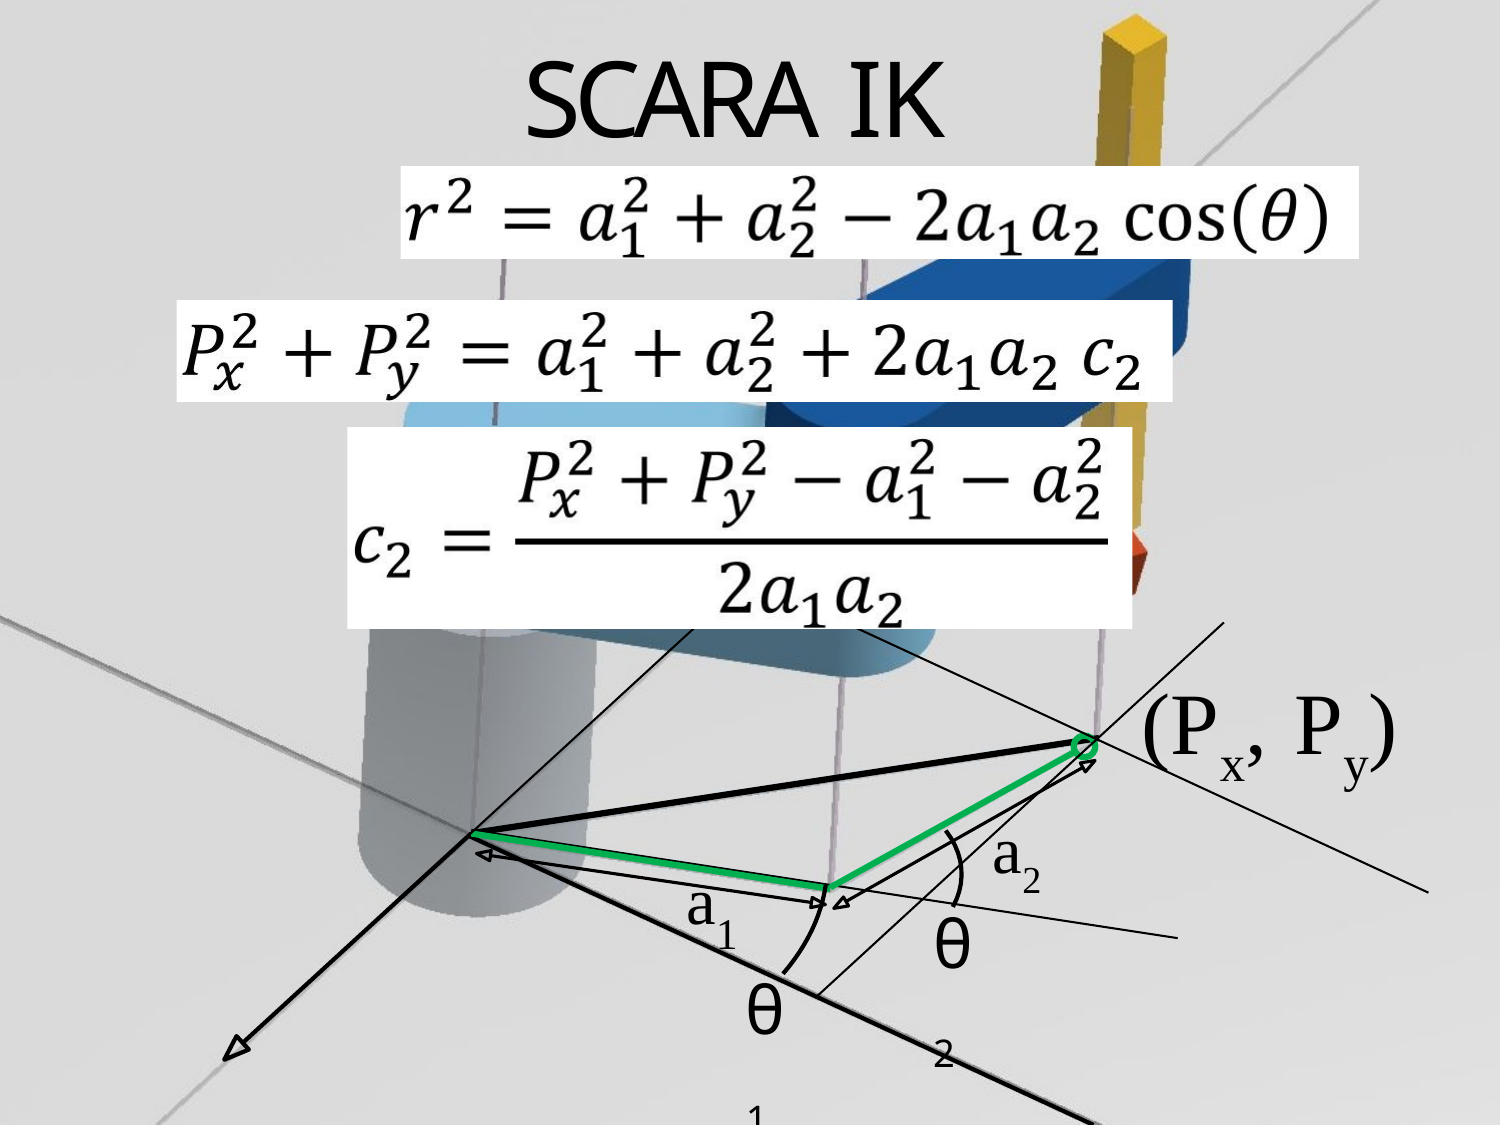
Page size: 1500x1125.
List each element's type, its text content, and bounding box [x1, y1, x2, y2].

text_box [786, 885, 826, 967]
text_box [400, 166, 1359, 259]
text_box [1080, 760, 1096, 772]
text_box [945, 830, 962, 901]
text_box [833, 896, 849, 909]
text_box θ1 [743, 967, 805, 1125]
text_box 1 [713, 905, 741, 959]
text_box (Px, Py) [1139, 666, 1402, 792]
text_box [224, 1036, 249, 1060]
text_box [176, 300, 1173, 402]
text_box a [684, 857, 718, 938]
text_box [1073, 735, 1094, 755]
text_box [1079, 742, 1096, 758]
text_box [810, 897, 818, 908]
text_box θ2 [931, 901, 993, 1075]
text_box [347, 427, 1133, 629]
text_box a2 [990, 806, 1047, 902]
text_box [476, 850, 492, 861]
title SCARA IK [107, 0, 1392, 221]
text_box [0, 0, 1500, 1125]
